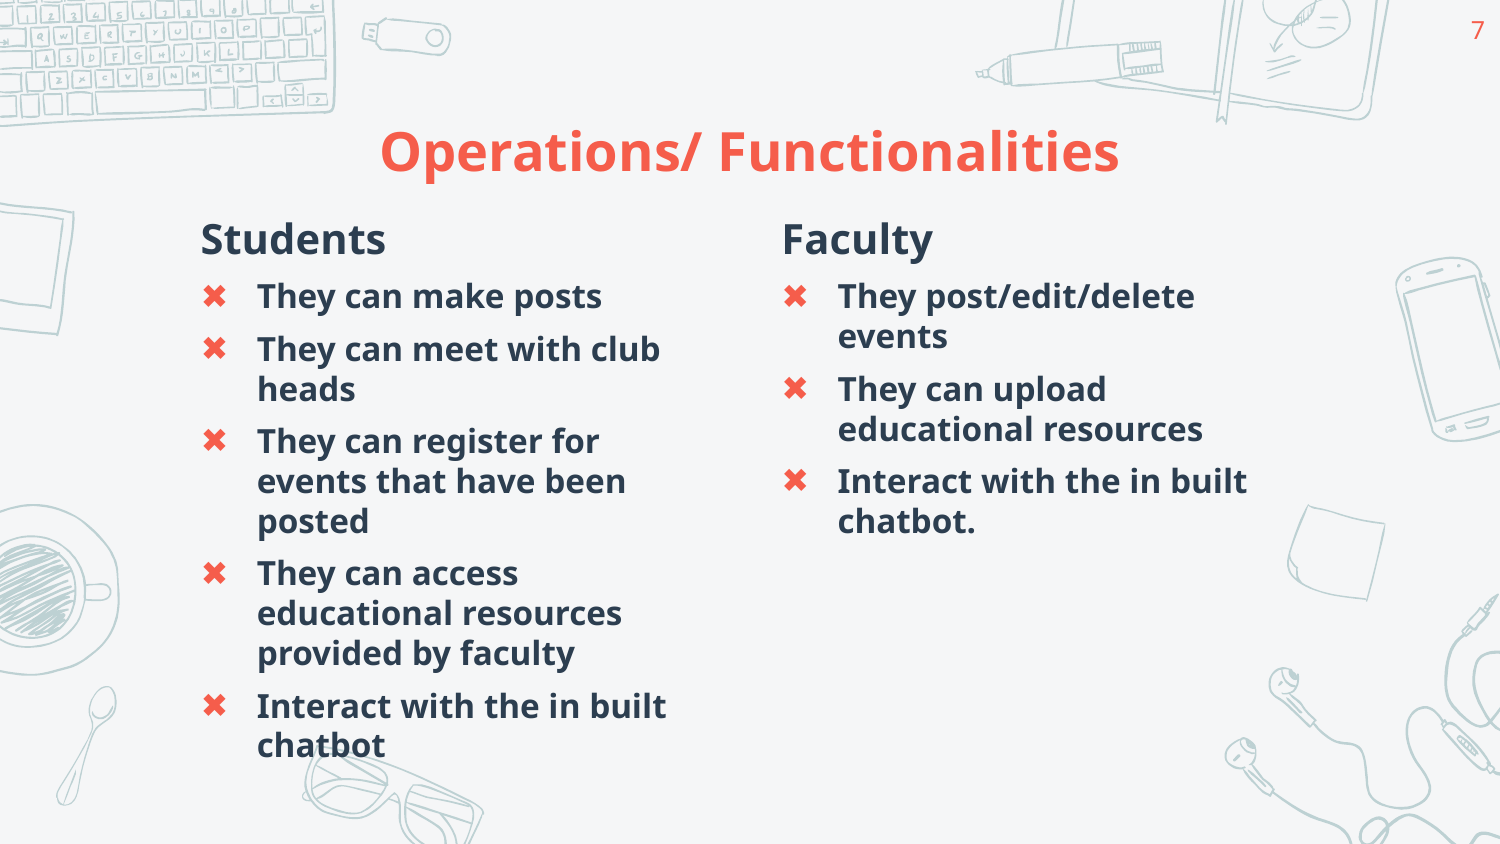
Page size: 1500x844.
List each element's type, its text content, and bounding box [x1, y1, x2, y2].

list Students They can make posts They can meet with club heads They can register for events that have been posted They can access educational resources provided by faculty Interact with the in built chatbot [185, 198, 734, 790]
title Operations/ Functionalities [185, 102, 1315, 198]
slide_number 7 [1435, 0, 1500, 53]
list Faculty They post/edit/delete events They can upload educational resources Interact with the in built chatbot. [766, 197, 1315, 790]
